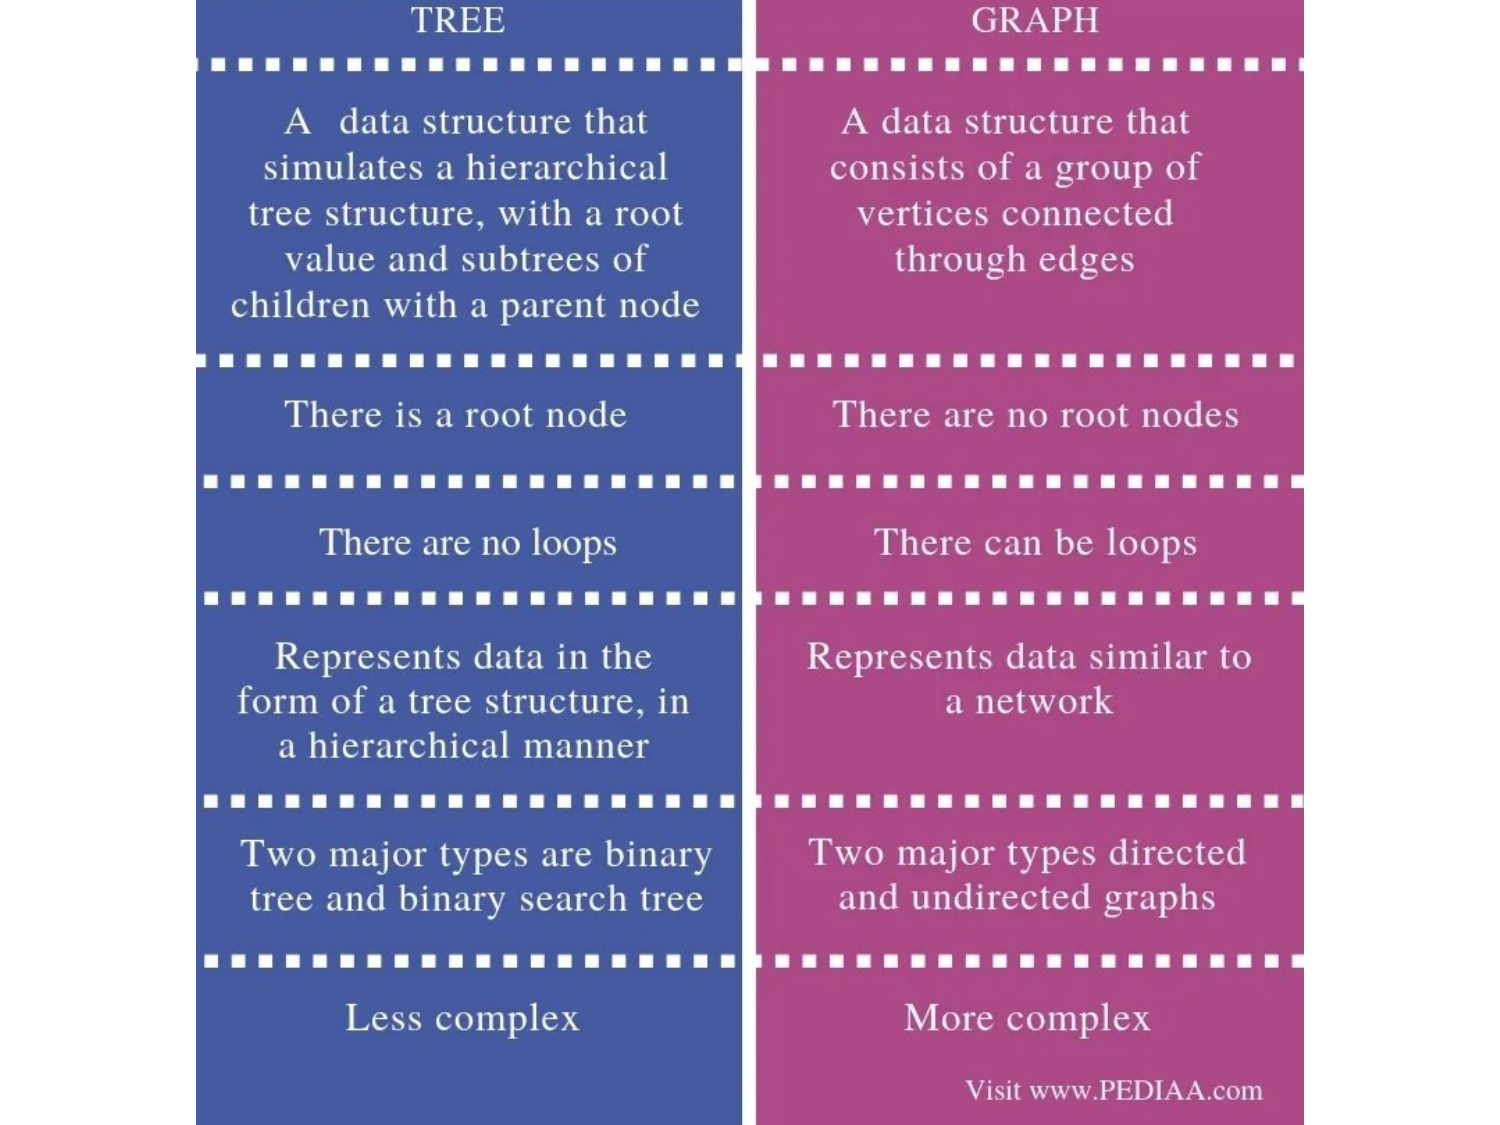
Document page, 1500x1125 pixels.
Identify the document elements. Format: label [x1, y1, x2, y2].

picture [196, 0, 1304, 1125]
